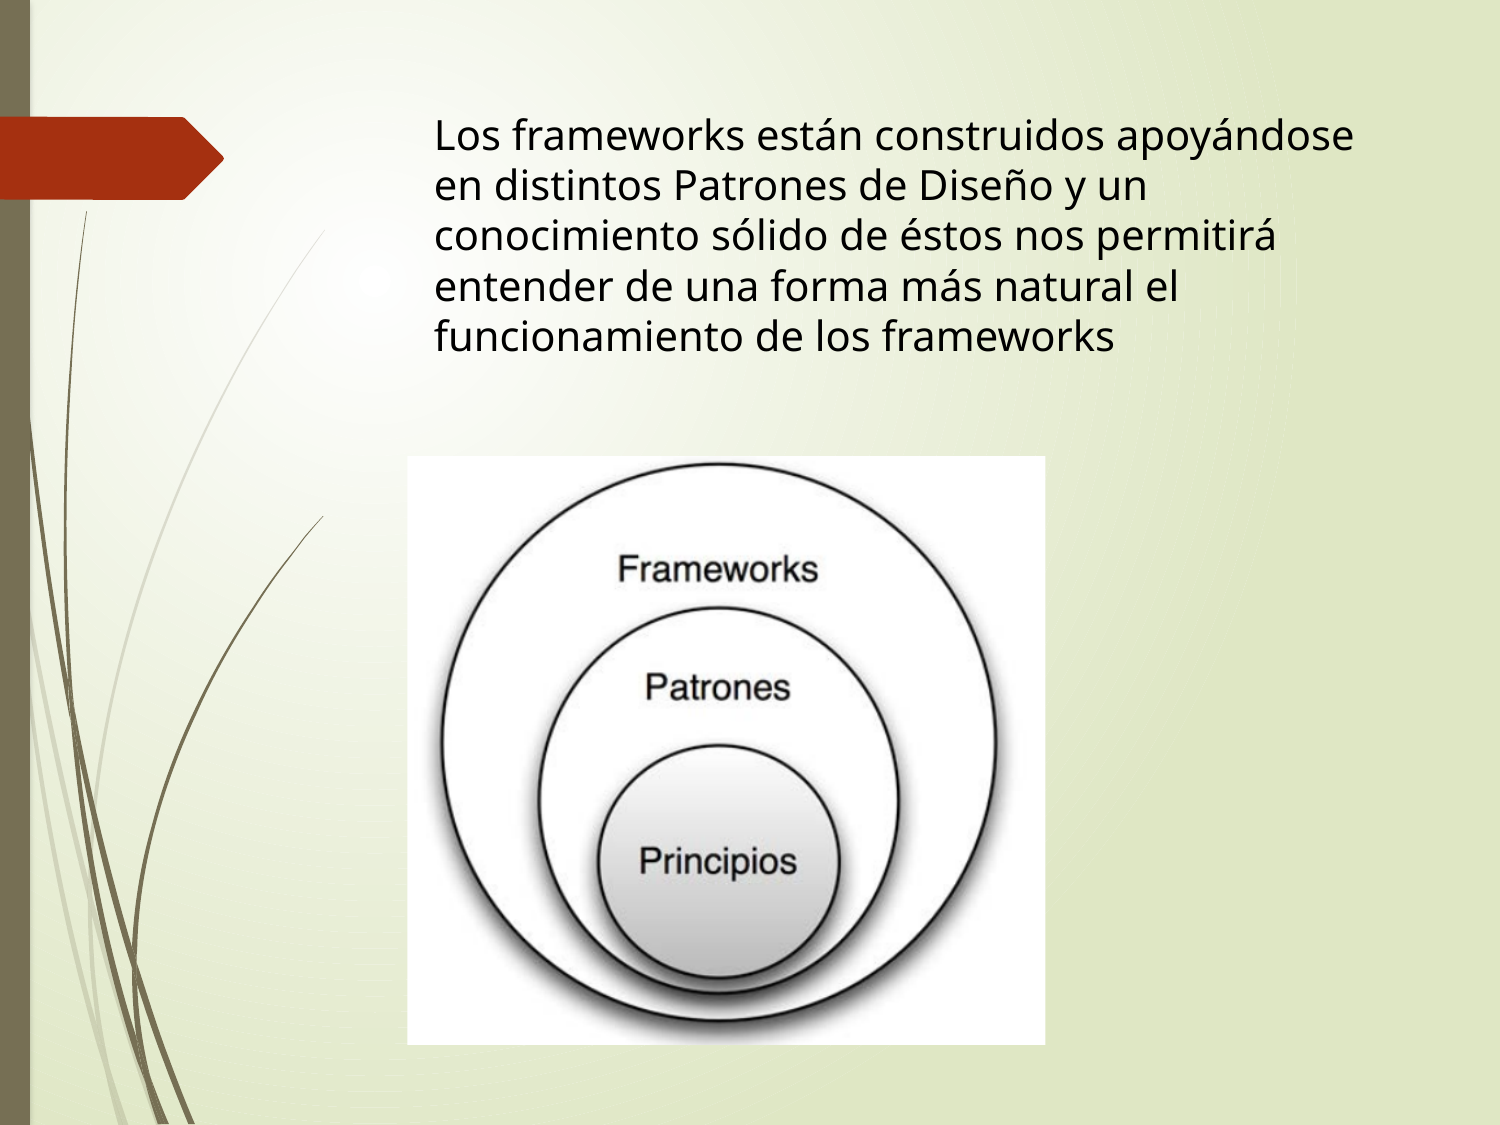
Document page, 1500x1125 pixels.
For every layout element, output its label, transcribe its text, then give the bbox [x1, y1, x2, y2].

picture [407, 455, 1046, 1046]
text_box Los frameworks están construidos apoyándose en distintos Patrones de Diseño y un conocimiento sólido de éstos nos permitirá entender de una forma más natural el funcionamiento de los frameworks [419, 101, 1383, 367]
